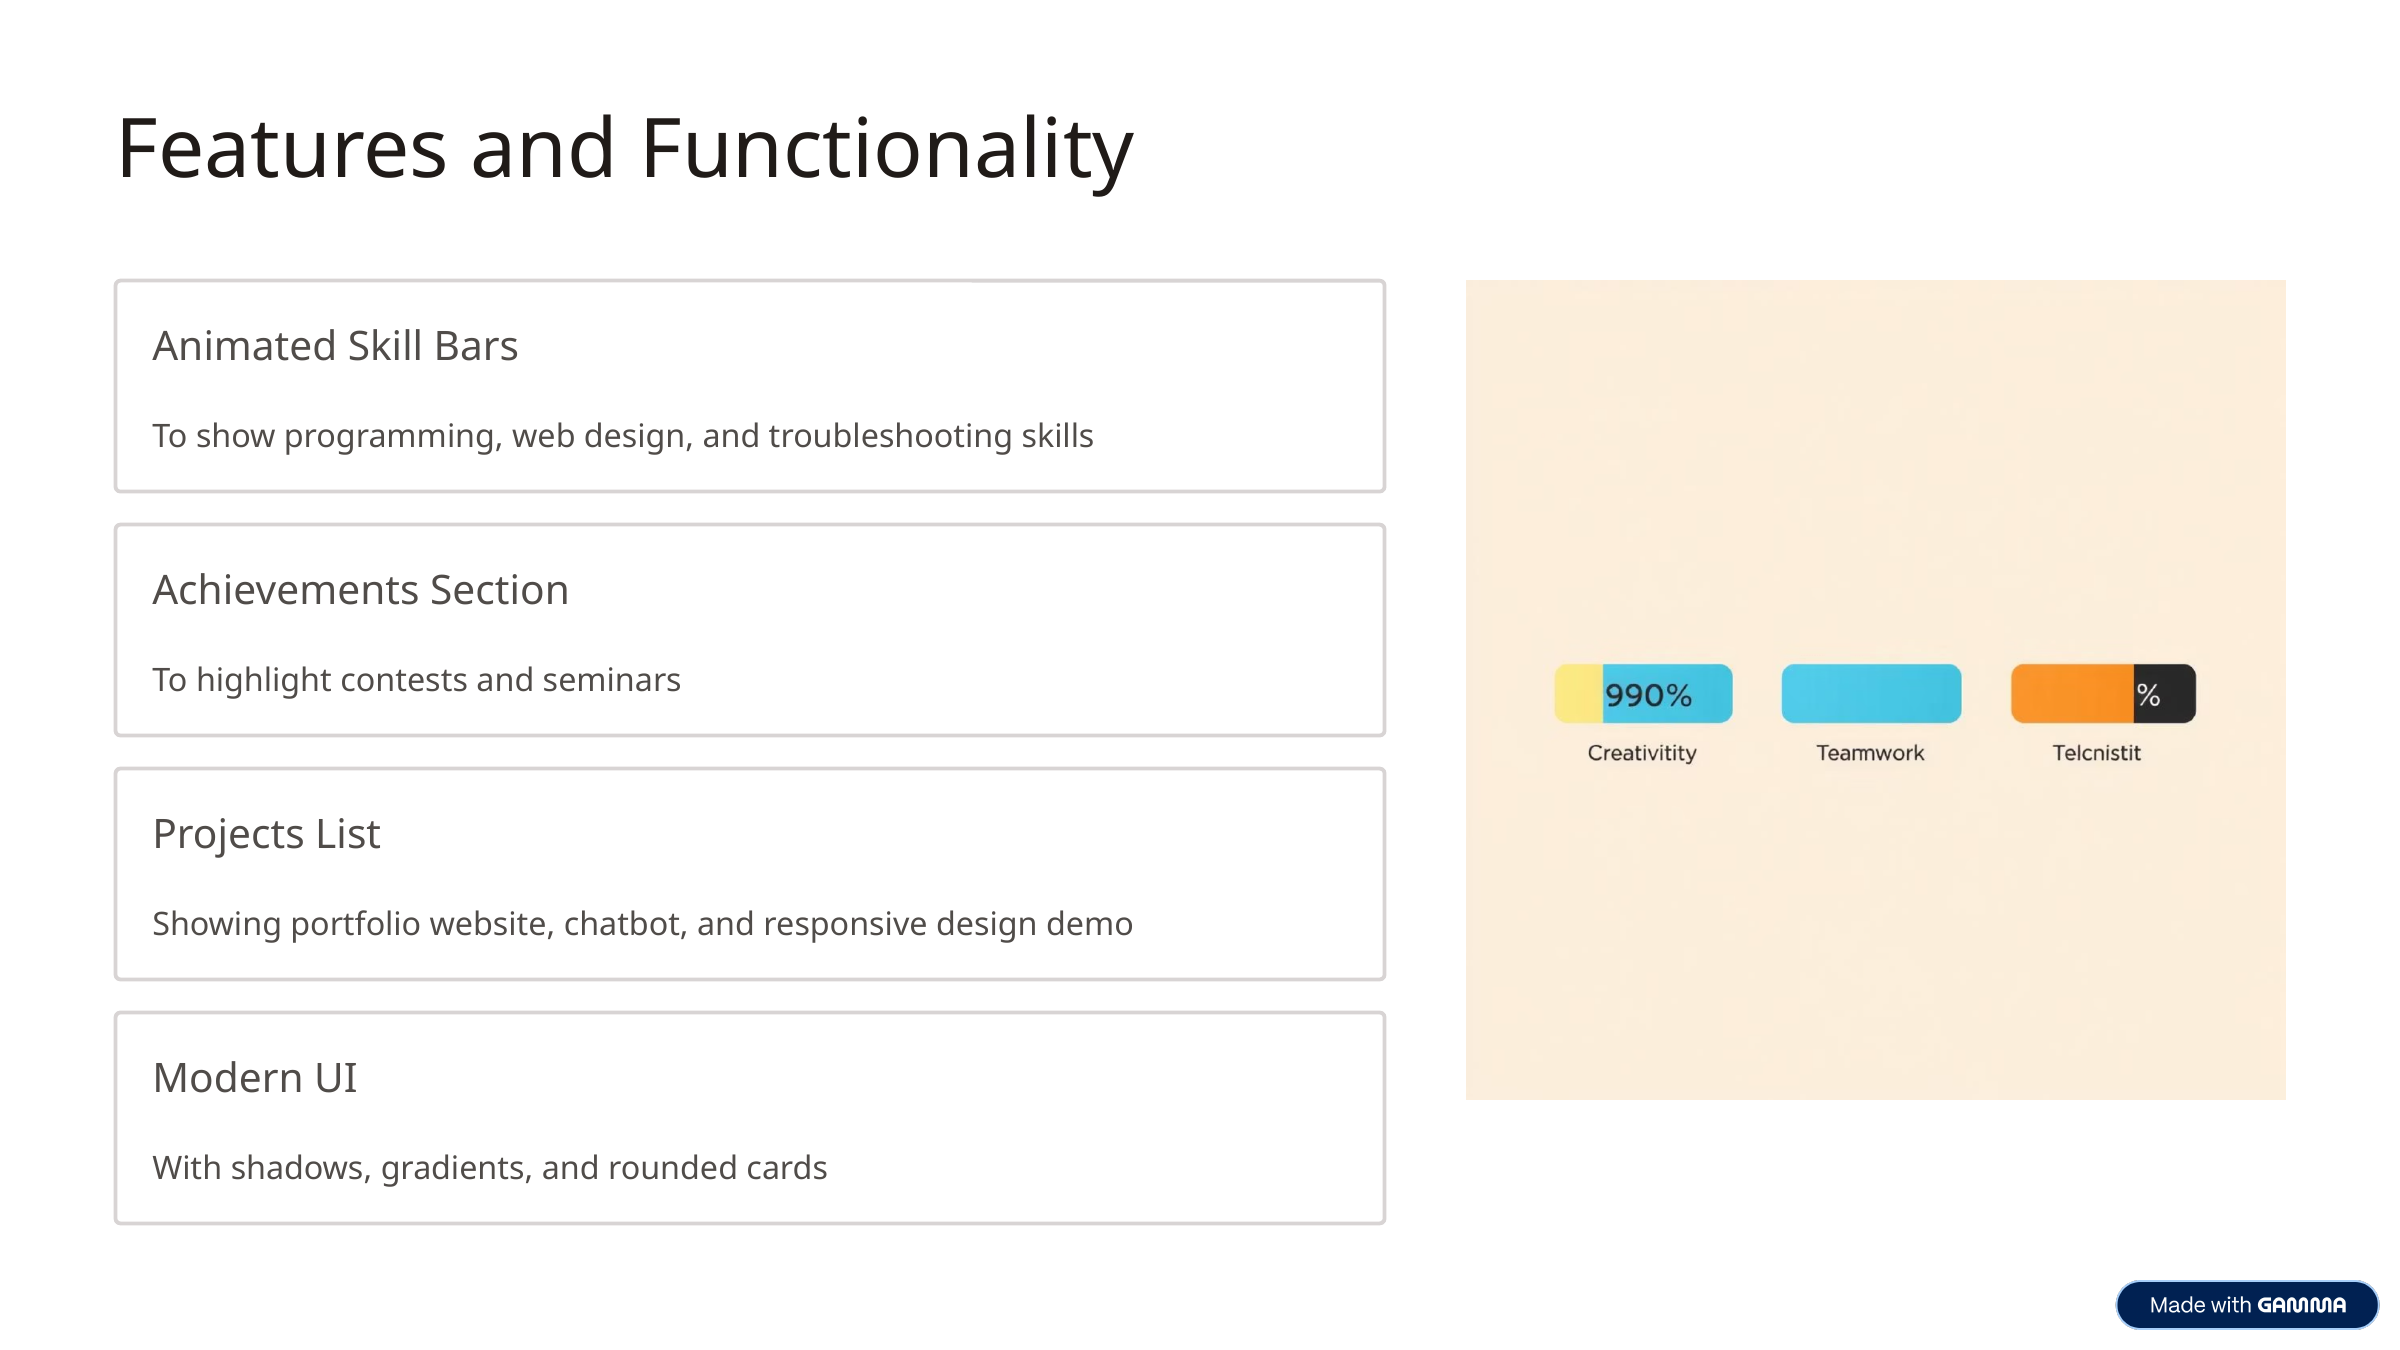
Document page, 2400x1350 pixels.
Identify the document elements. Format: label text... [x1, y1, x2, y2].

text_box To show programming, web design, and troubleshooting skills [152, 402, 1348, 455]
text_box Features and Functionality [115, 90, 1200, 194]
text_box To highlight contests and seminars [152, 646, 1348, 699]
picture [2106, 1271, 2389, 1339]
text_box Animated Skill Bars [152, 317, 565, 369]
text_box Achievements Section [152, 561, 602, 613]
text_box Showing portfolio website, chatbot, and responsive design demo [152, 889, 1348, 943]
picture [1466, 280, 2286, 1100]
text_box Modern UI [152, 1049, 565, 1101]
text_box [115, 768, 1385, 980]
text_box Projects List [152, 805, 565, 857]
text_box [115, 1012, 1385, 1224]
text_box With shadows, gradients, and rounded cards [152, 1133, 1348, 1187]
text_box [115, 280, 1385, 492]
text_box [115, 524, 1385, 736]
